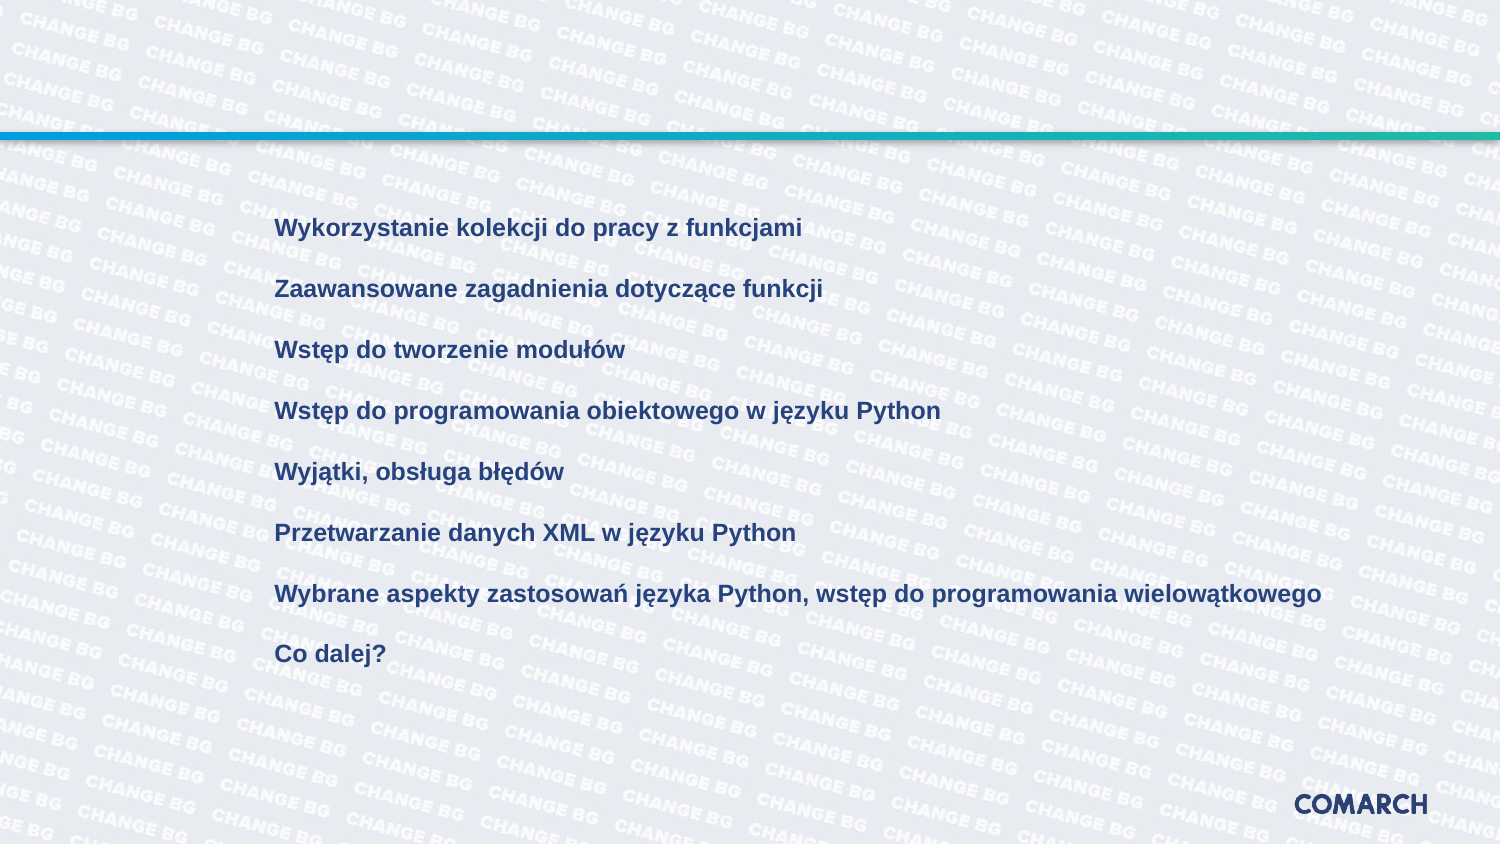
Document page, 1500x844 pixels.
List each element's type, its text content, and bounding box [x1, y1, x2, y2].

list Wykorzystanie kolekcji do pracy z funkcjami [259, 203, 1425, 250]
list Wyjątki, obsługa błędów [259, 446, 1425, 493]
list Co dalej? [259, 629, 1425, 676]
list Wstęp do tworzenie modułów [259, 325, 1425, 372]
list Przetwarzanie danych XML w języku Python [259, 507, 1425, 554]
list Wstęp do programowania obiektowego w języku Python [259, 386, 1425, 432]
picture [1294, 793, 1427, 814]
list Zaawansowane zagadnienia dotyczące funkcji [259, 264, 1425, 311]
list Wybrane aspekty zastosowań języka Python, wstęp do programowania wielowątkowego [259, 568, 1425, 615]
